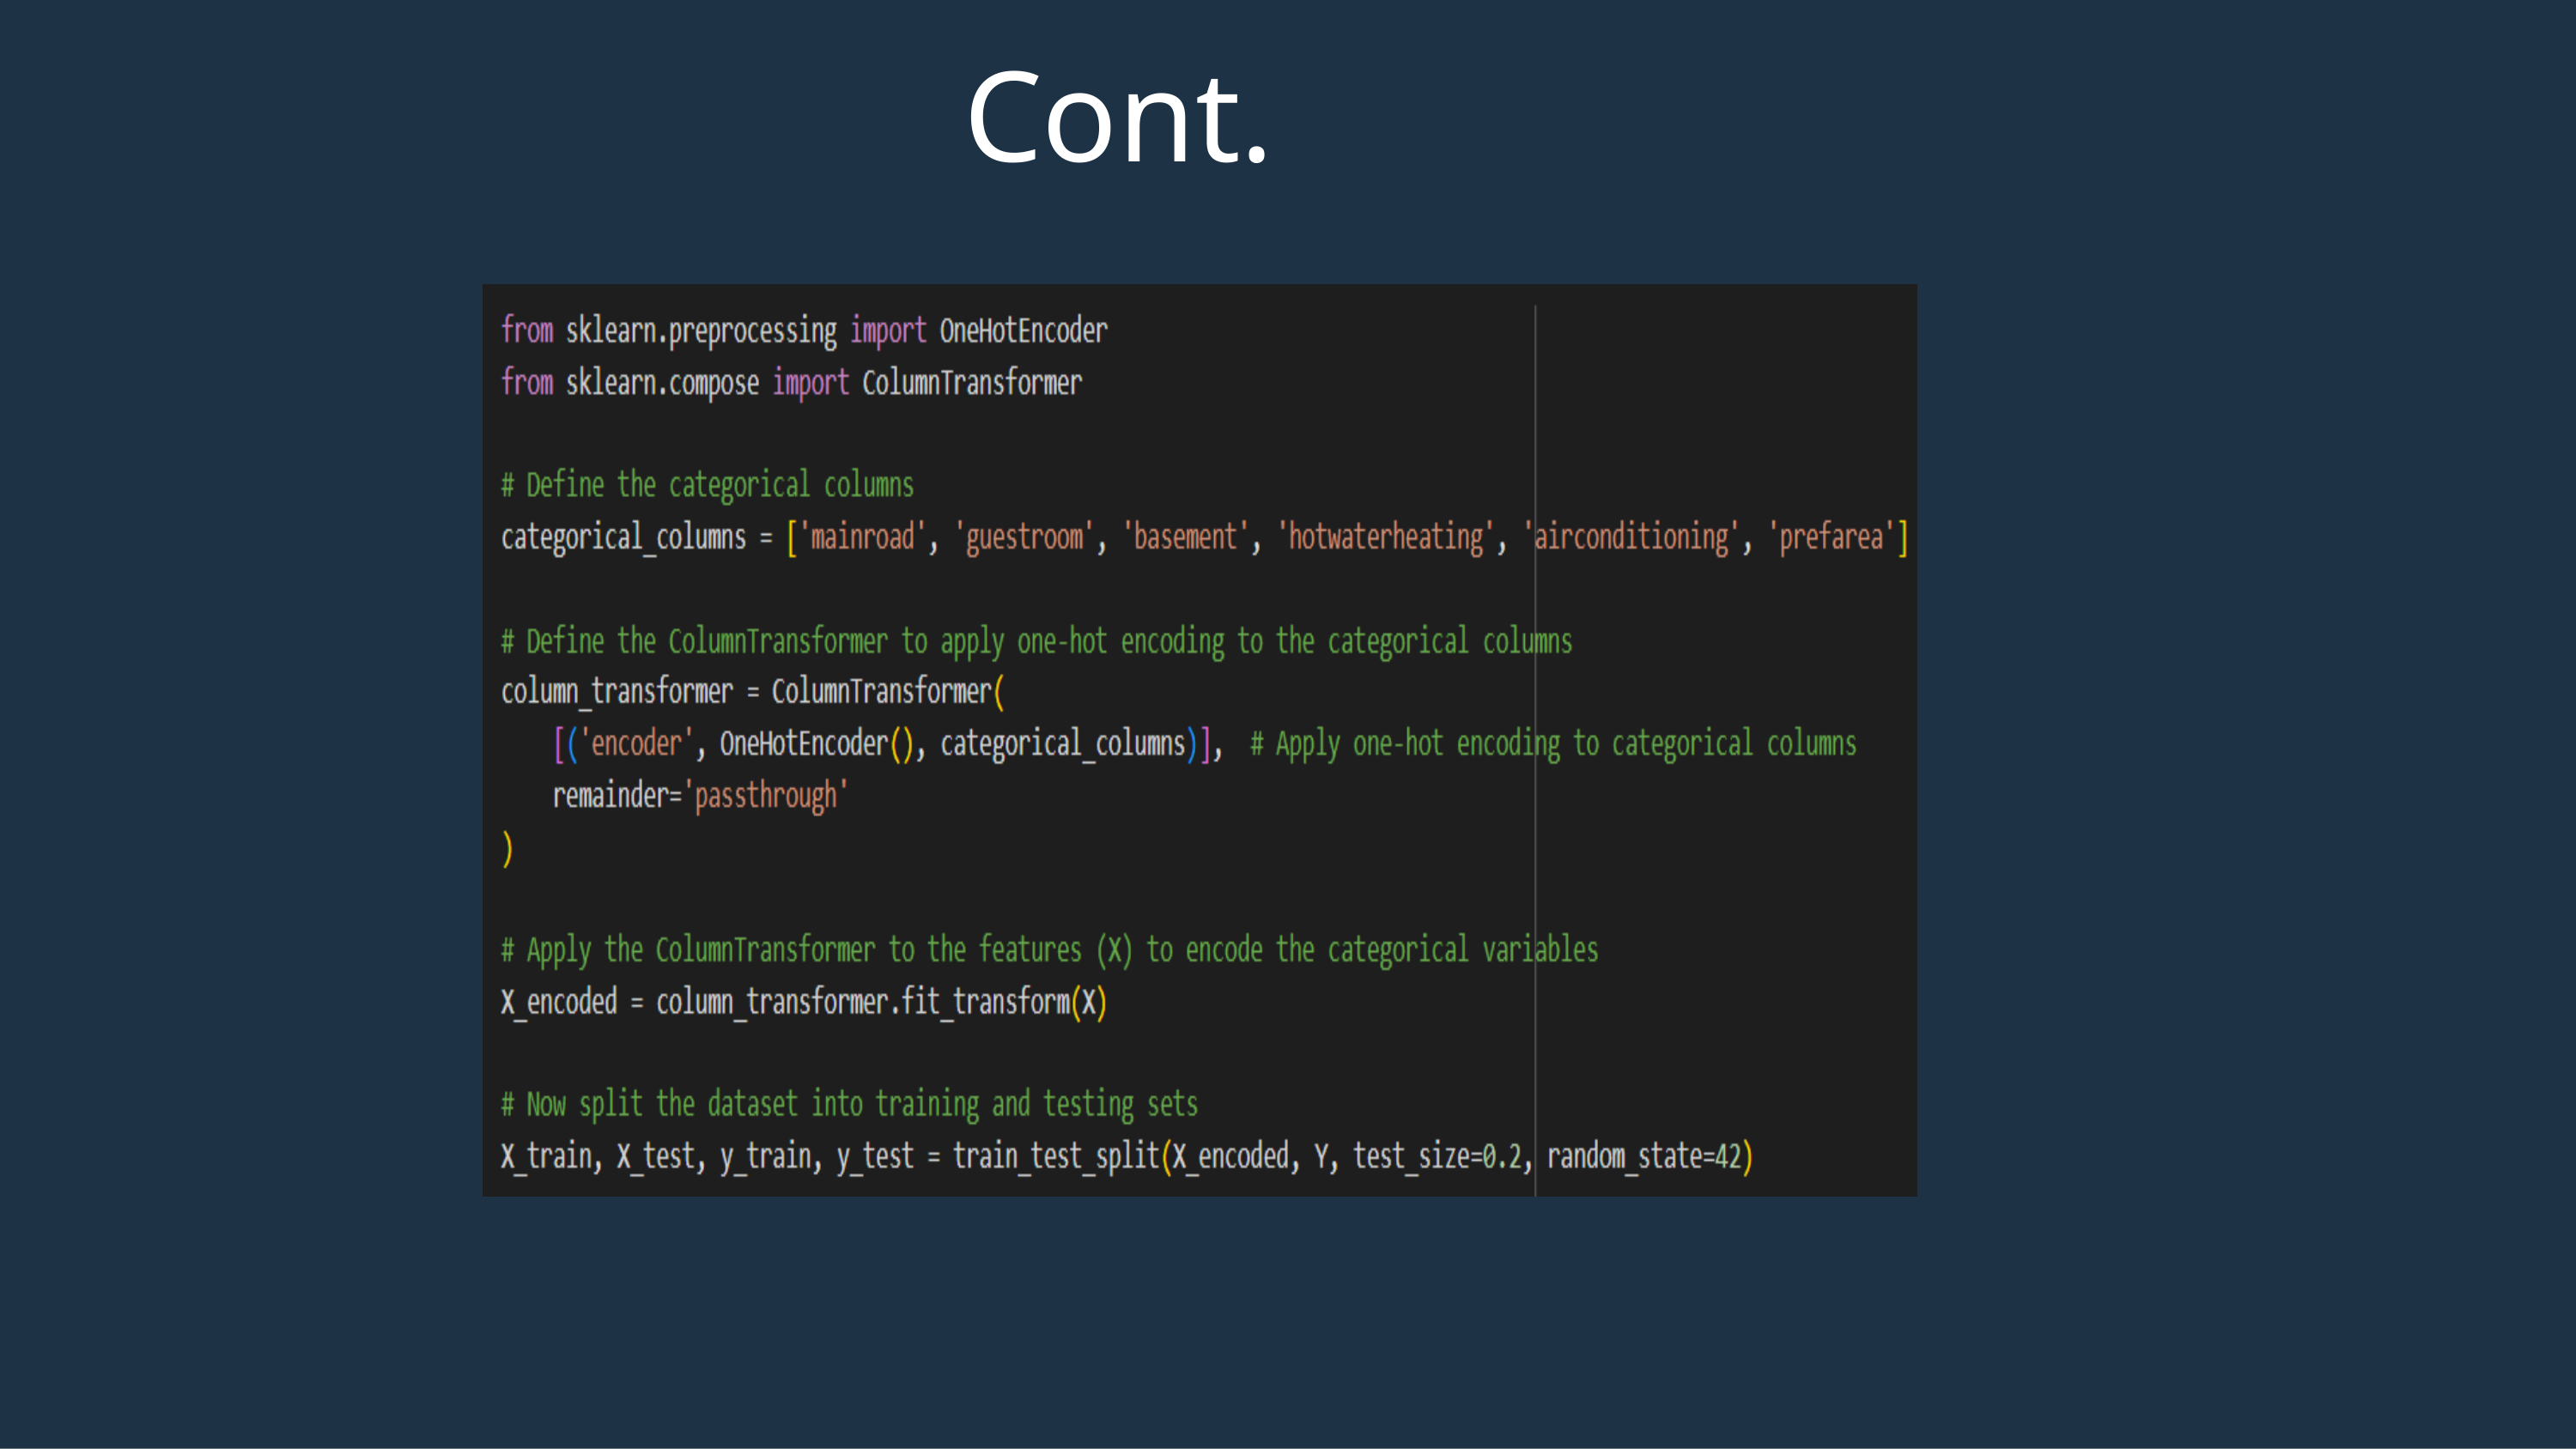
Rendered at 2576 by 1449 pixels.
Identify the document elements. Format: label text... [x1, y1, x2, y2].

title Cont. [441, 36, 2093, 191]
picture [483, 283, 1918, 1197]
